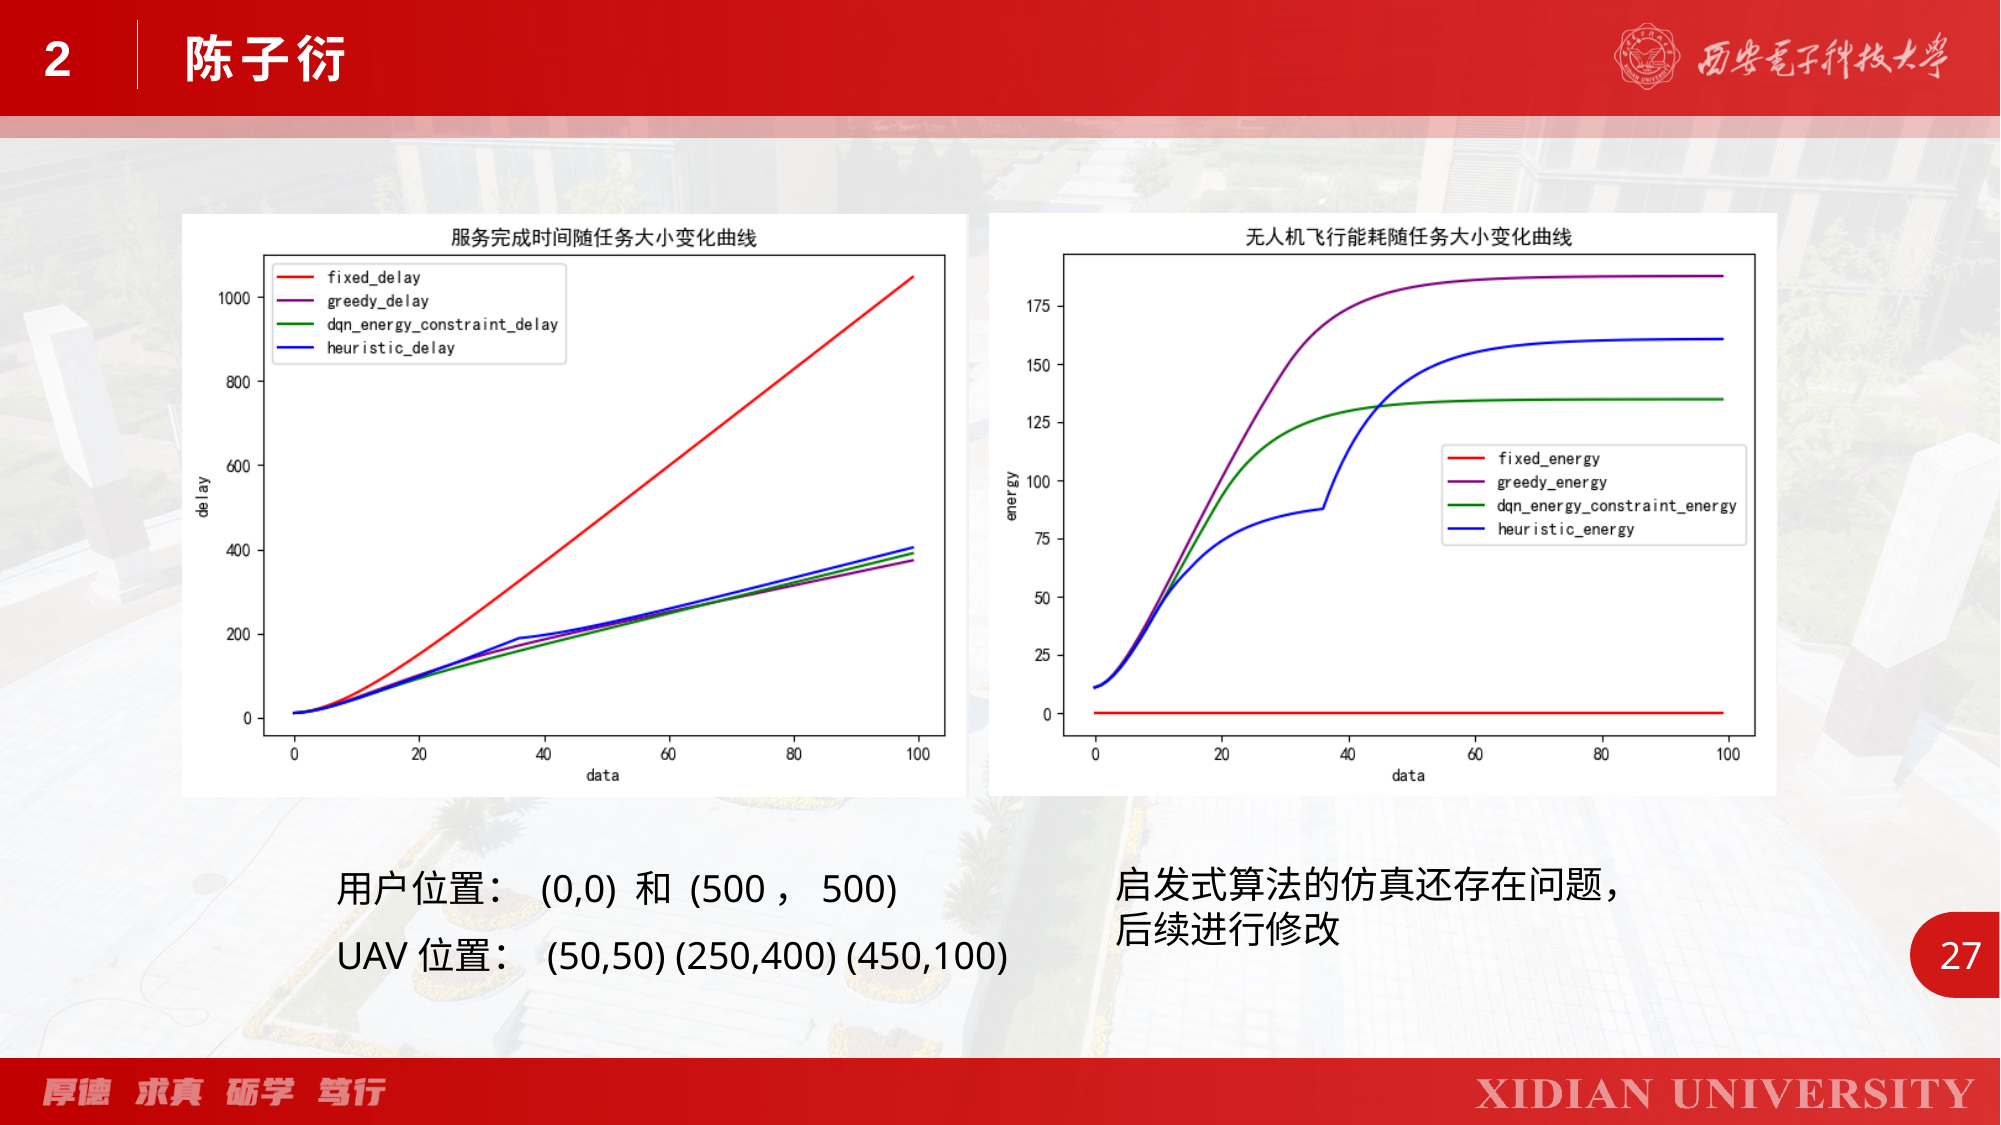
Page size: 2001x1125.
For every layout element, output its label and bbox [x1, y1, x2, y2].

picture [989, 213, 1778, 796]
text_box [21, 22, 1975, 1125]
picture [182, 214, 969, 797]
text_box [0, 0, 2000, 1125]
